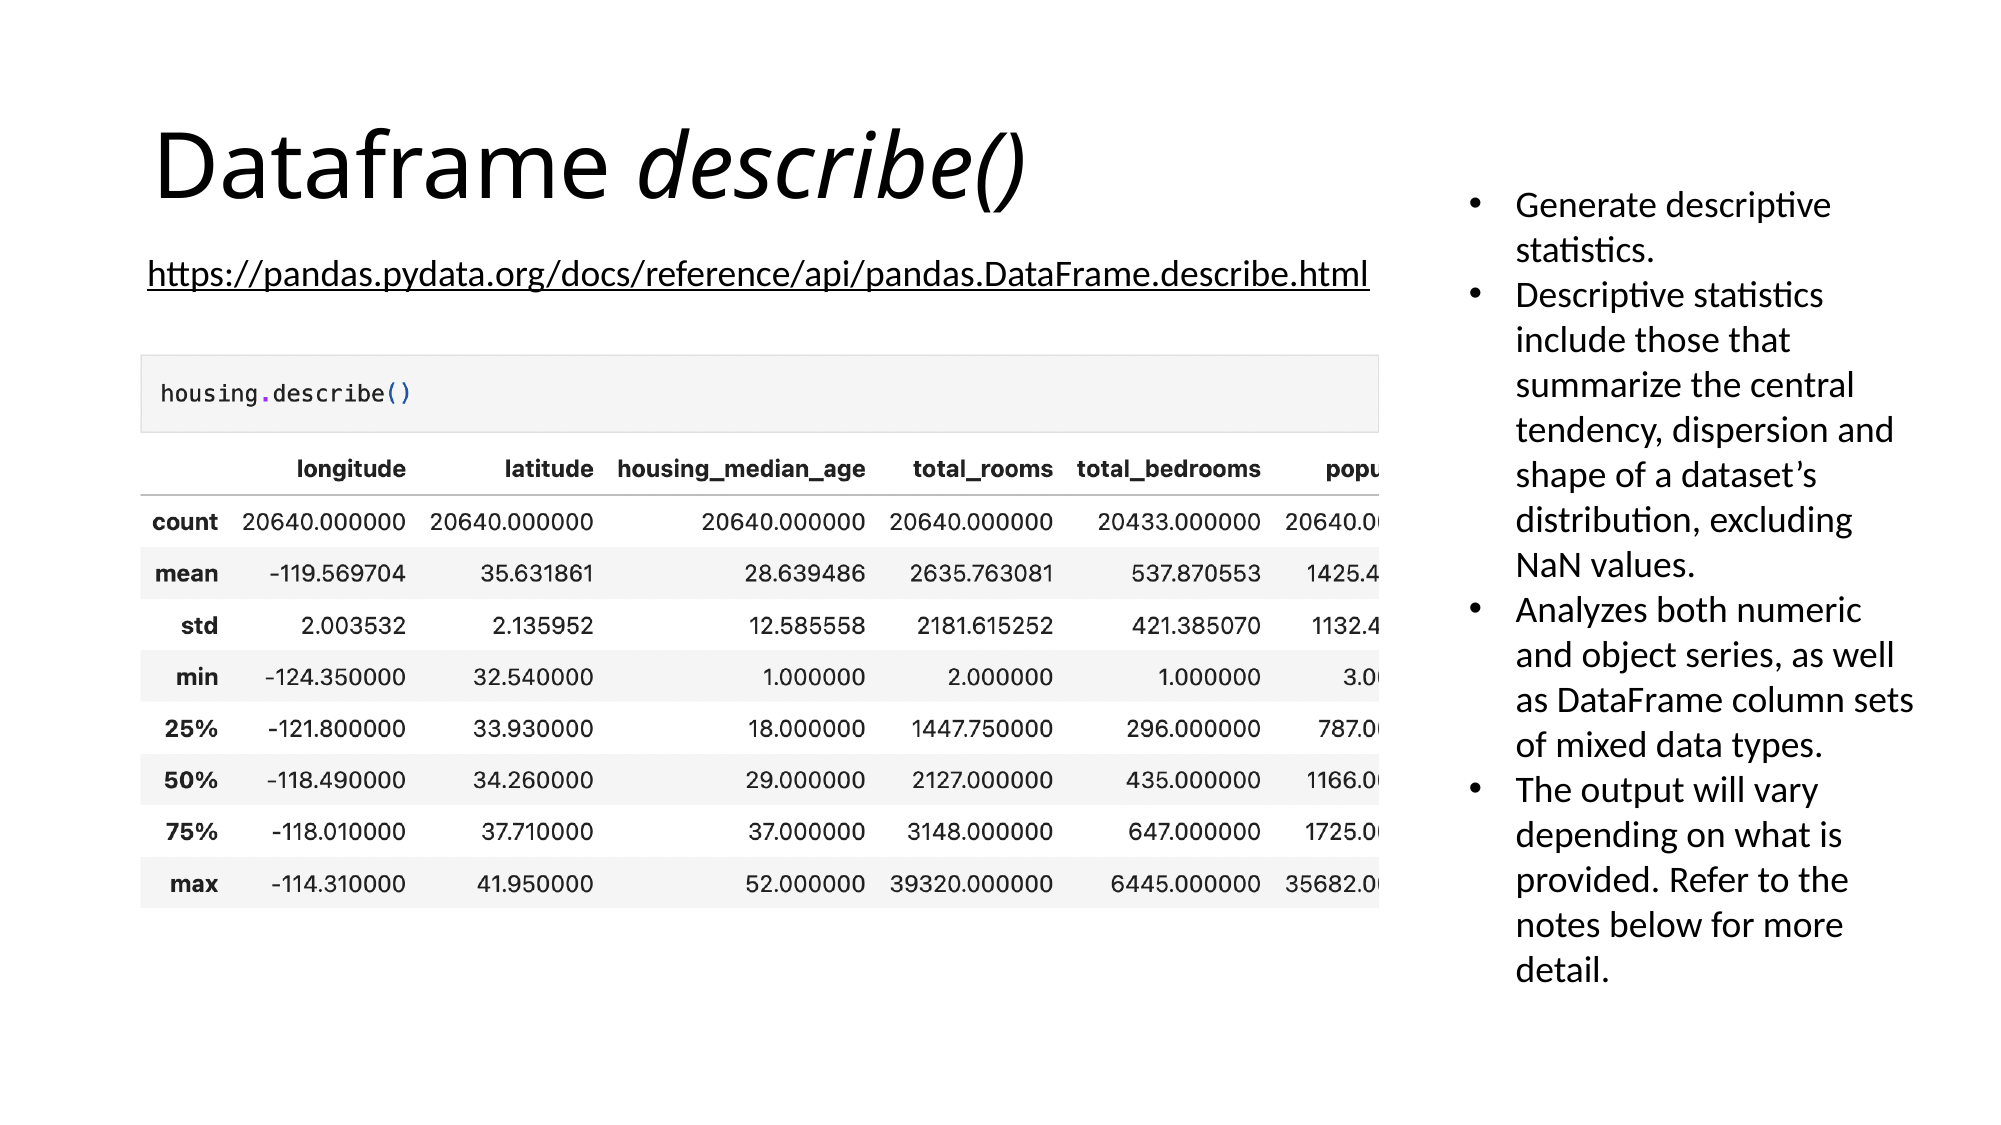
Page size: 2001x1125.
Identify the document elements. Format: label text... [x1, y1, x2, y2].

text_box Generate descriptive statistics. Descriptive statistics include those that summarize the central tendency, dispersion and shape of a dataset’s distribution, excluding NaN values. Analyzes both numeric and object series, as well as DataFrame column sets of mixed data types. The output will vary depending on what is provided. Refer to the notes below for more detail. [1453, 172, 1935, 998]
picture [132, 346, 1408, 955]
title Dataframe describe() [137, 59, 1863, 241]
text_box https://pandas.pydata.org/docs/reference/api/pandas.DataFrame.describe.html [132, 241, 1453, 302]
